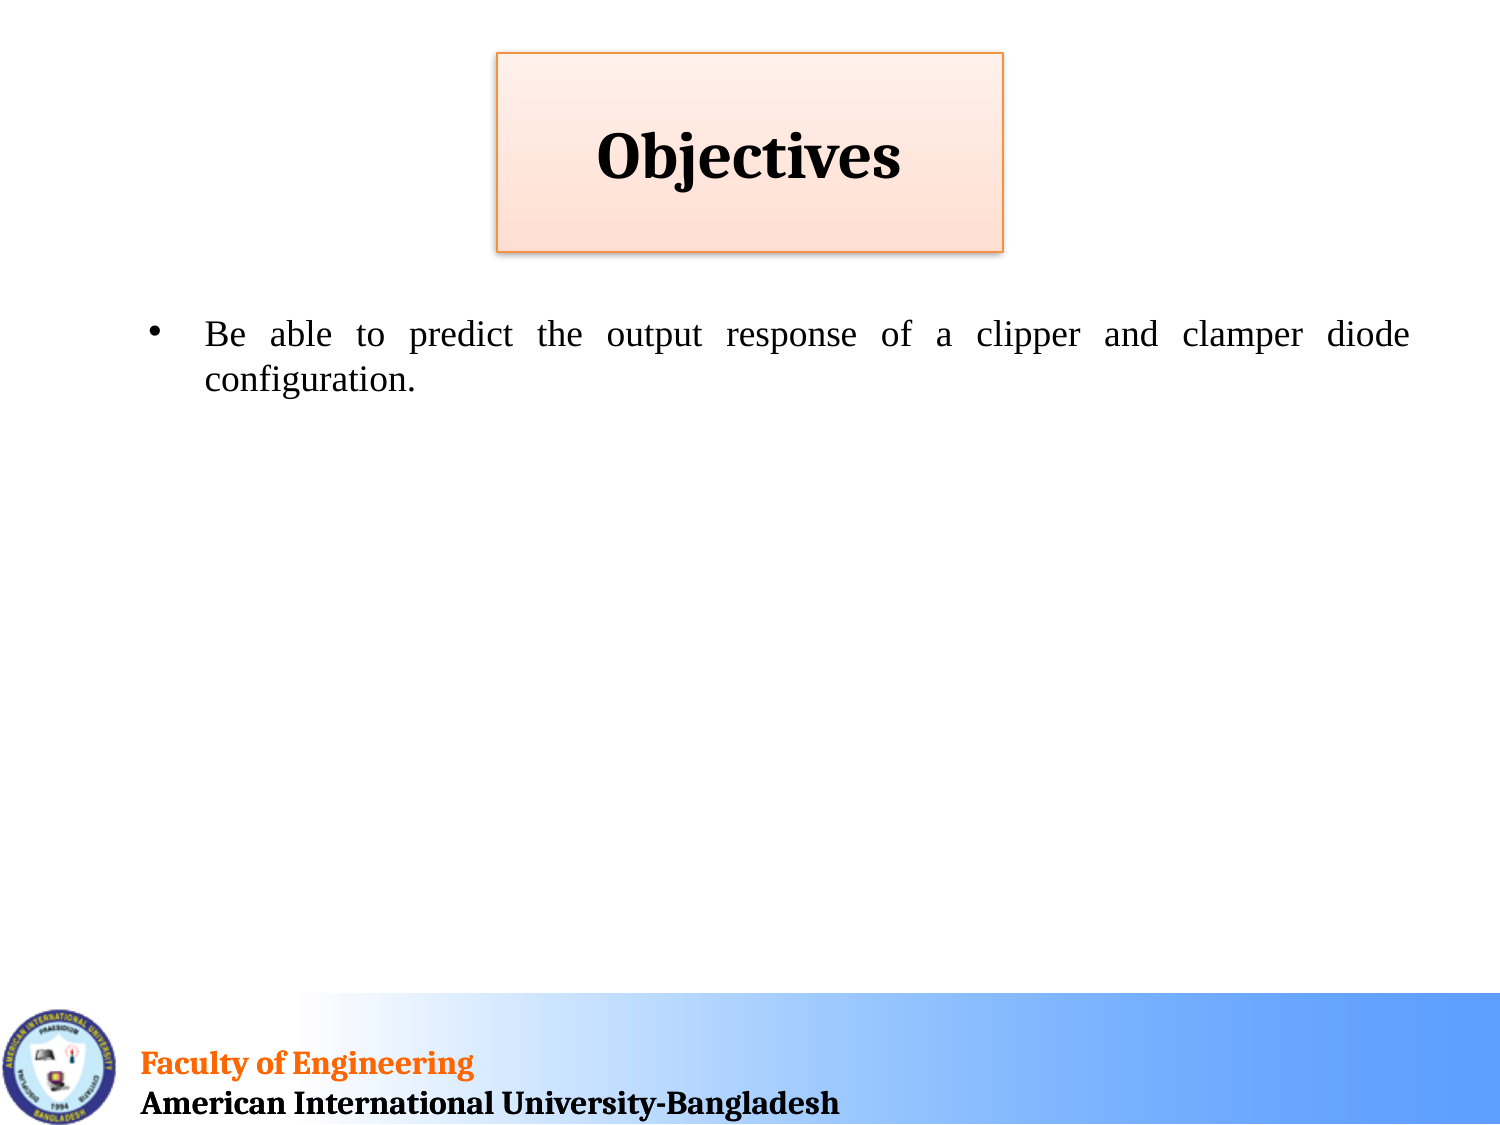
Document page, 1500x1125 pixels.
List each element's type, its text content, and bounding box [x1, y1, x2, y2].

title Objectives [496, 52, 1004, 253]
picture [0, 1007, 119, 1125]
list Be able to predict the output response of a clipper and clamper diode configuration. [133, 300, 1428, 450]
